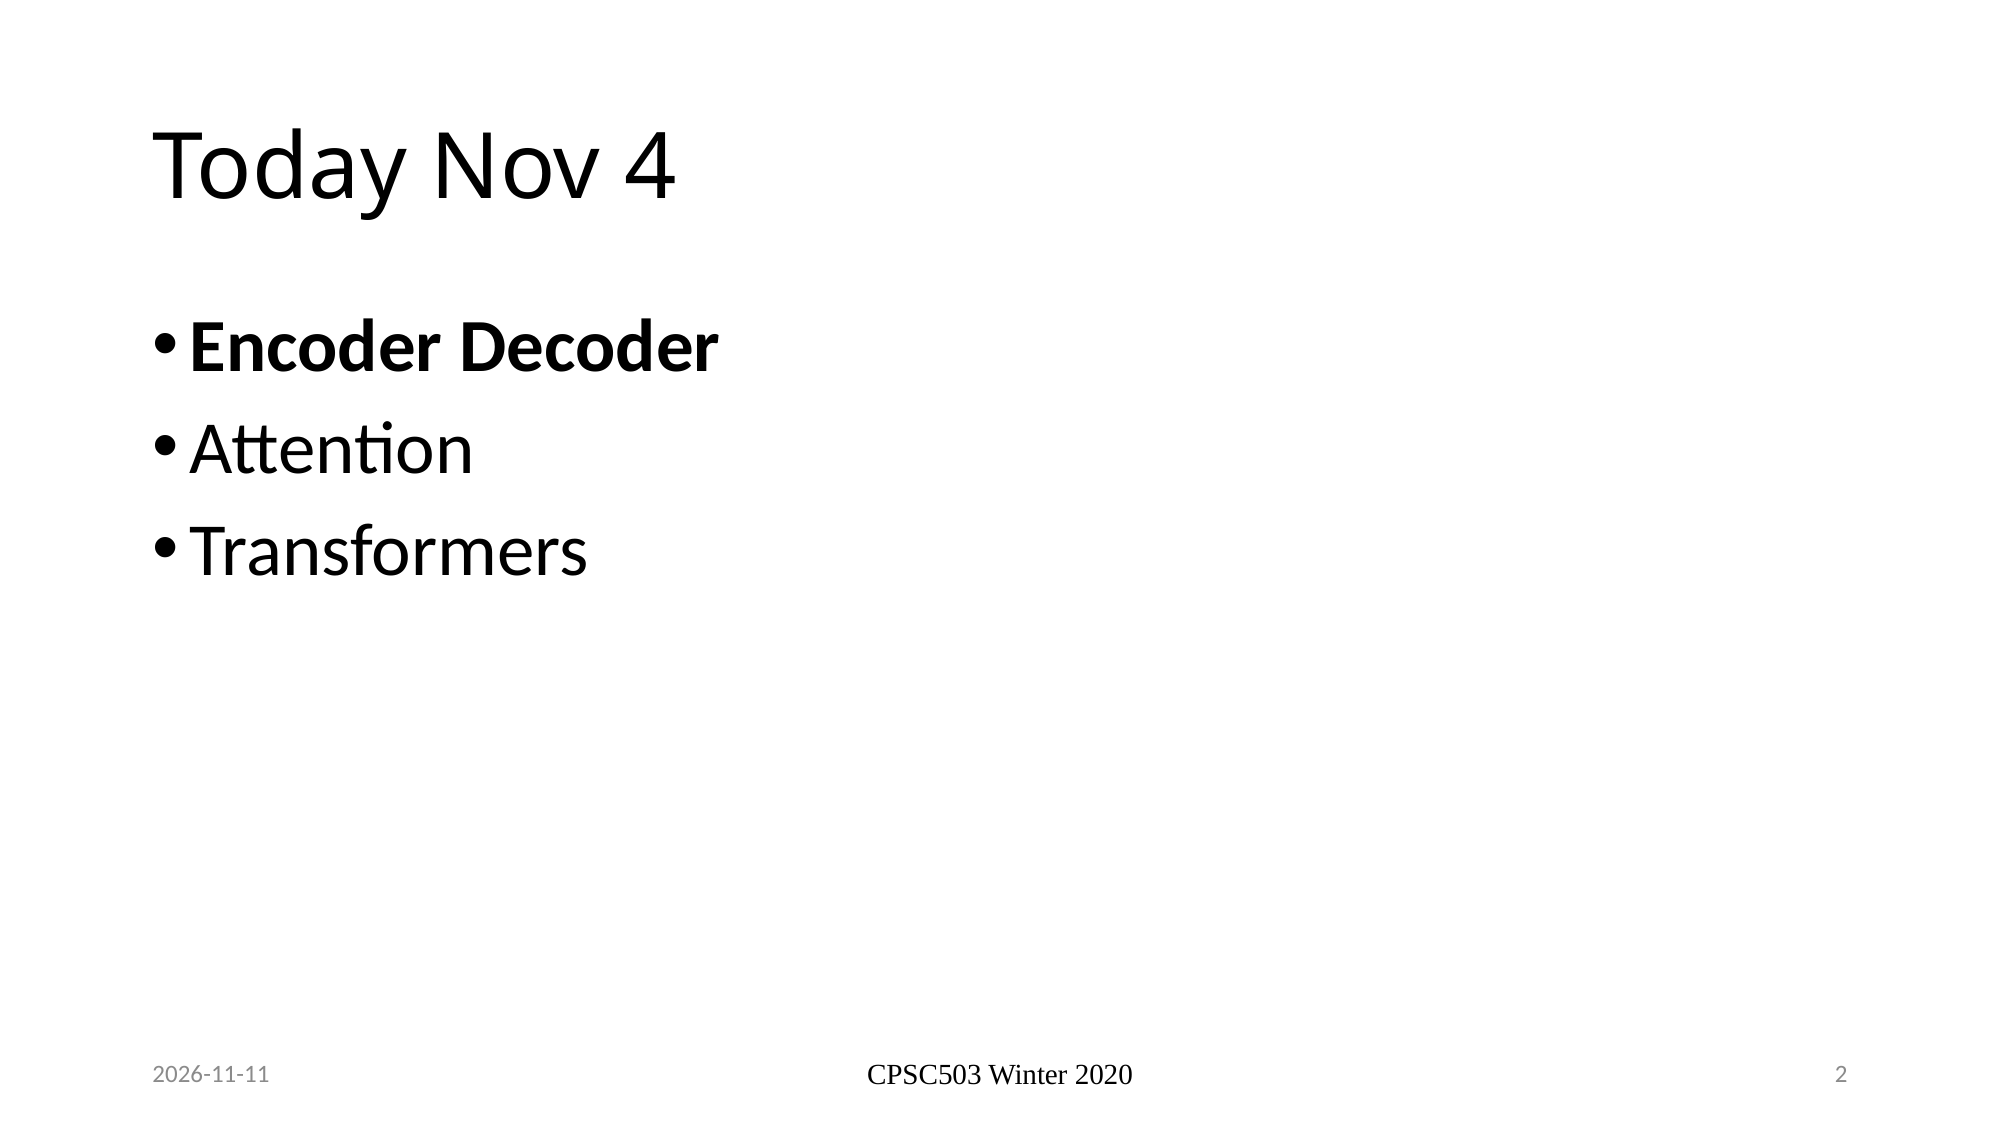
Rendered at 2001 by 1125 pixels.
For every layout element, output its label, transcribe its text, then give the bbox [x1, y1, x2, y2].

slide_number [137, 1042, 588, 1103]
slide_number 2 [1412, 1042, 1863, 1103]
list Encoder Decoder Attention Transformers [137, 299, 1863, 1014]
title Today Nov 4 [137, 59, 1863, 278]
footer CPSC503 Winter 2020 [662, 1042, 1338, 1103]
